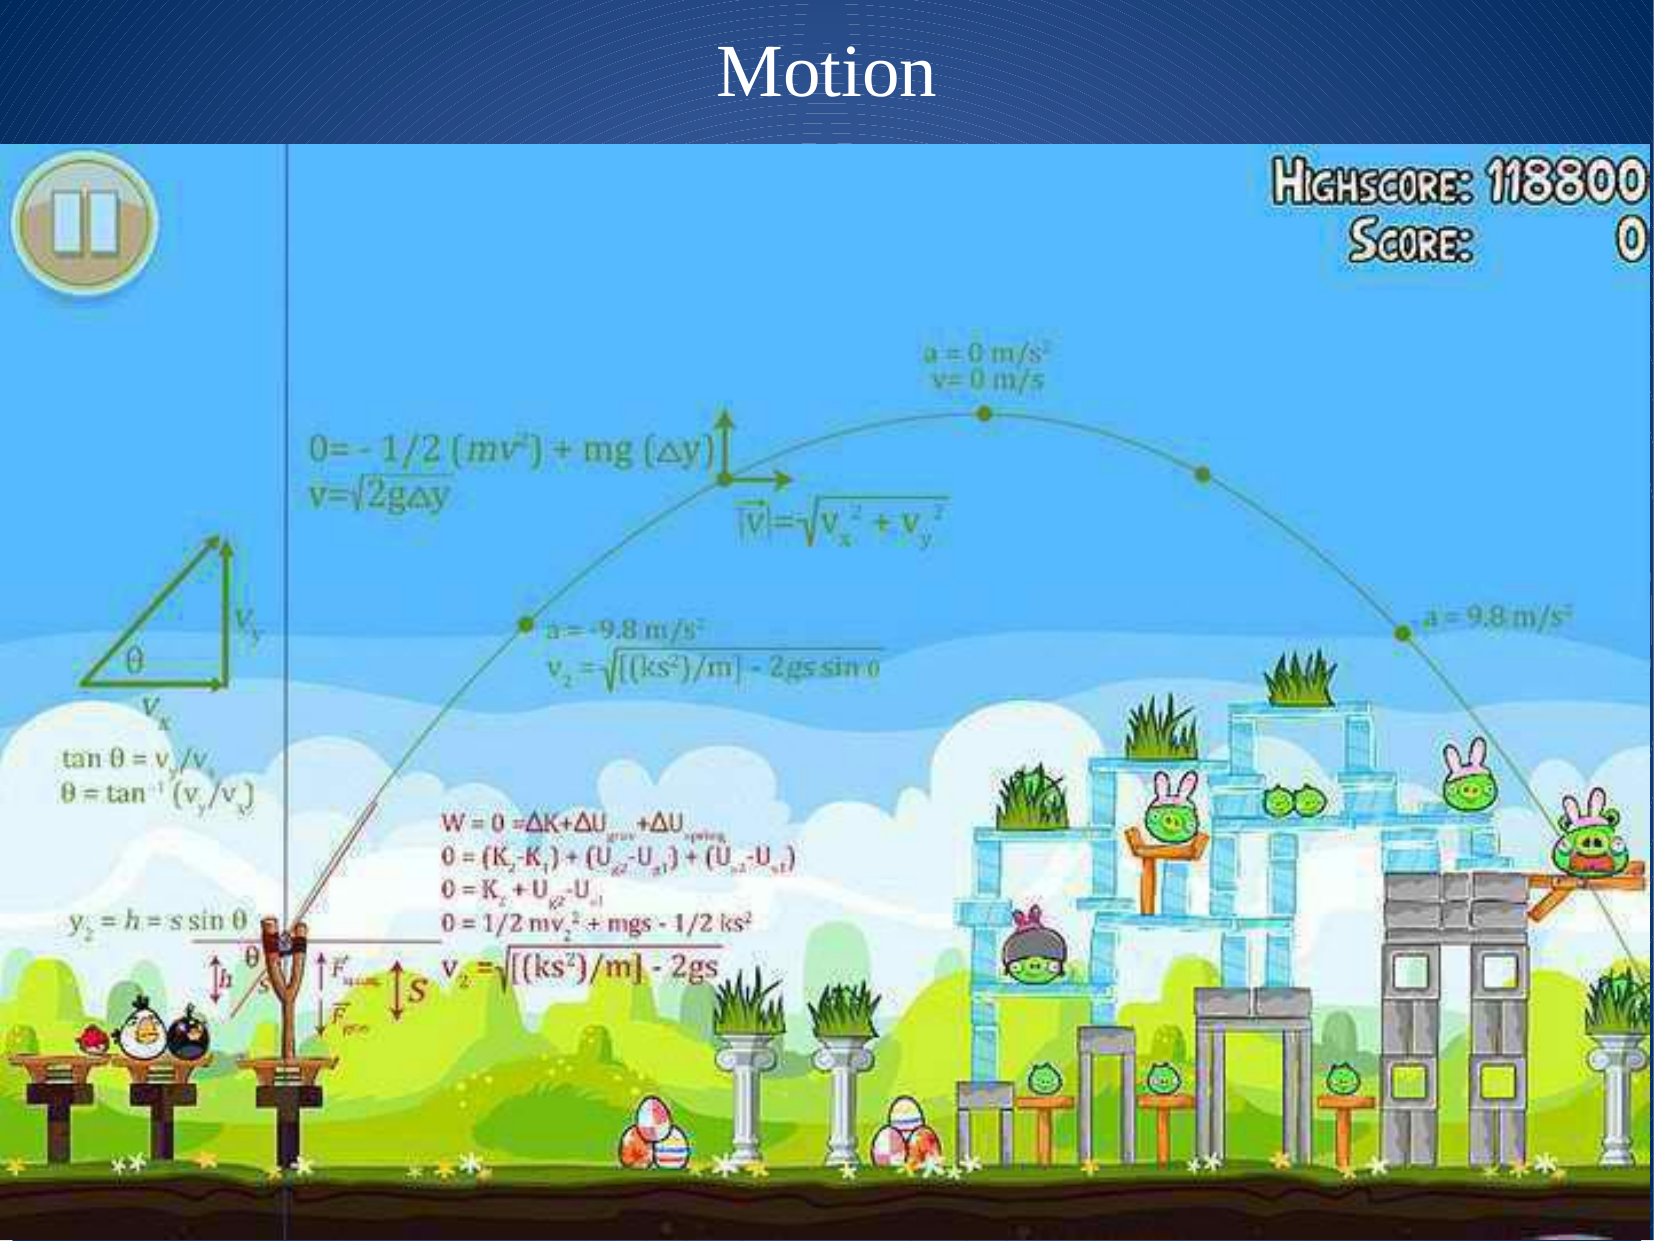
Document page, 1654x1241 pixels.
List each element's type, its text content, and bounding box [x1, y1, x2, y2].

text_box Motion [0, 13, 1654, 119]
picture [0, 144, 1650, 1241]
